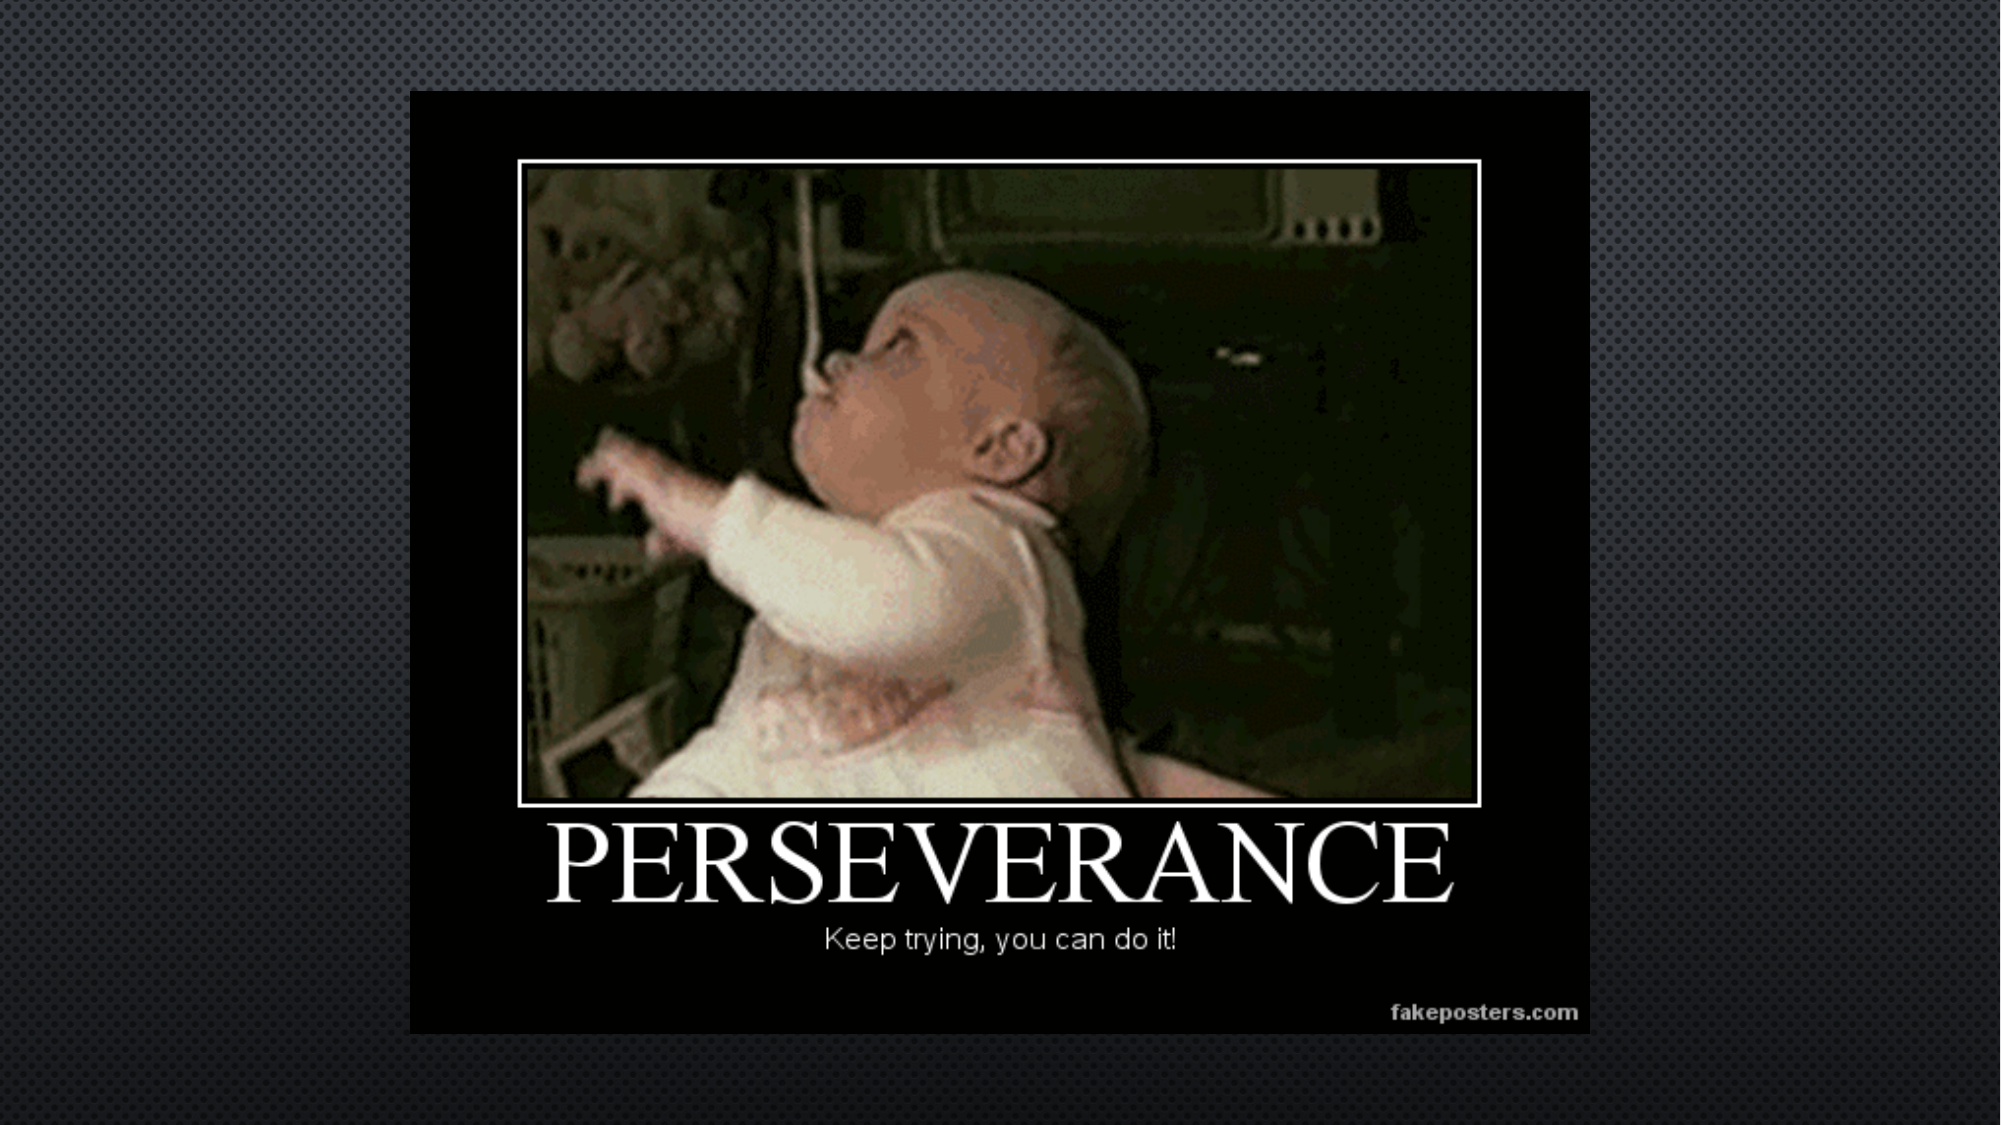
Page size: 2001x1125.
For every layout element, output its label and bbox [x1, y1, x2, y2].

list [410, 90, 1590, 1034]
